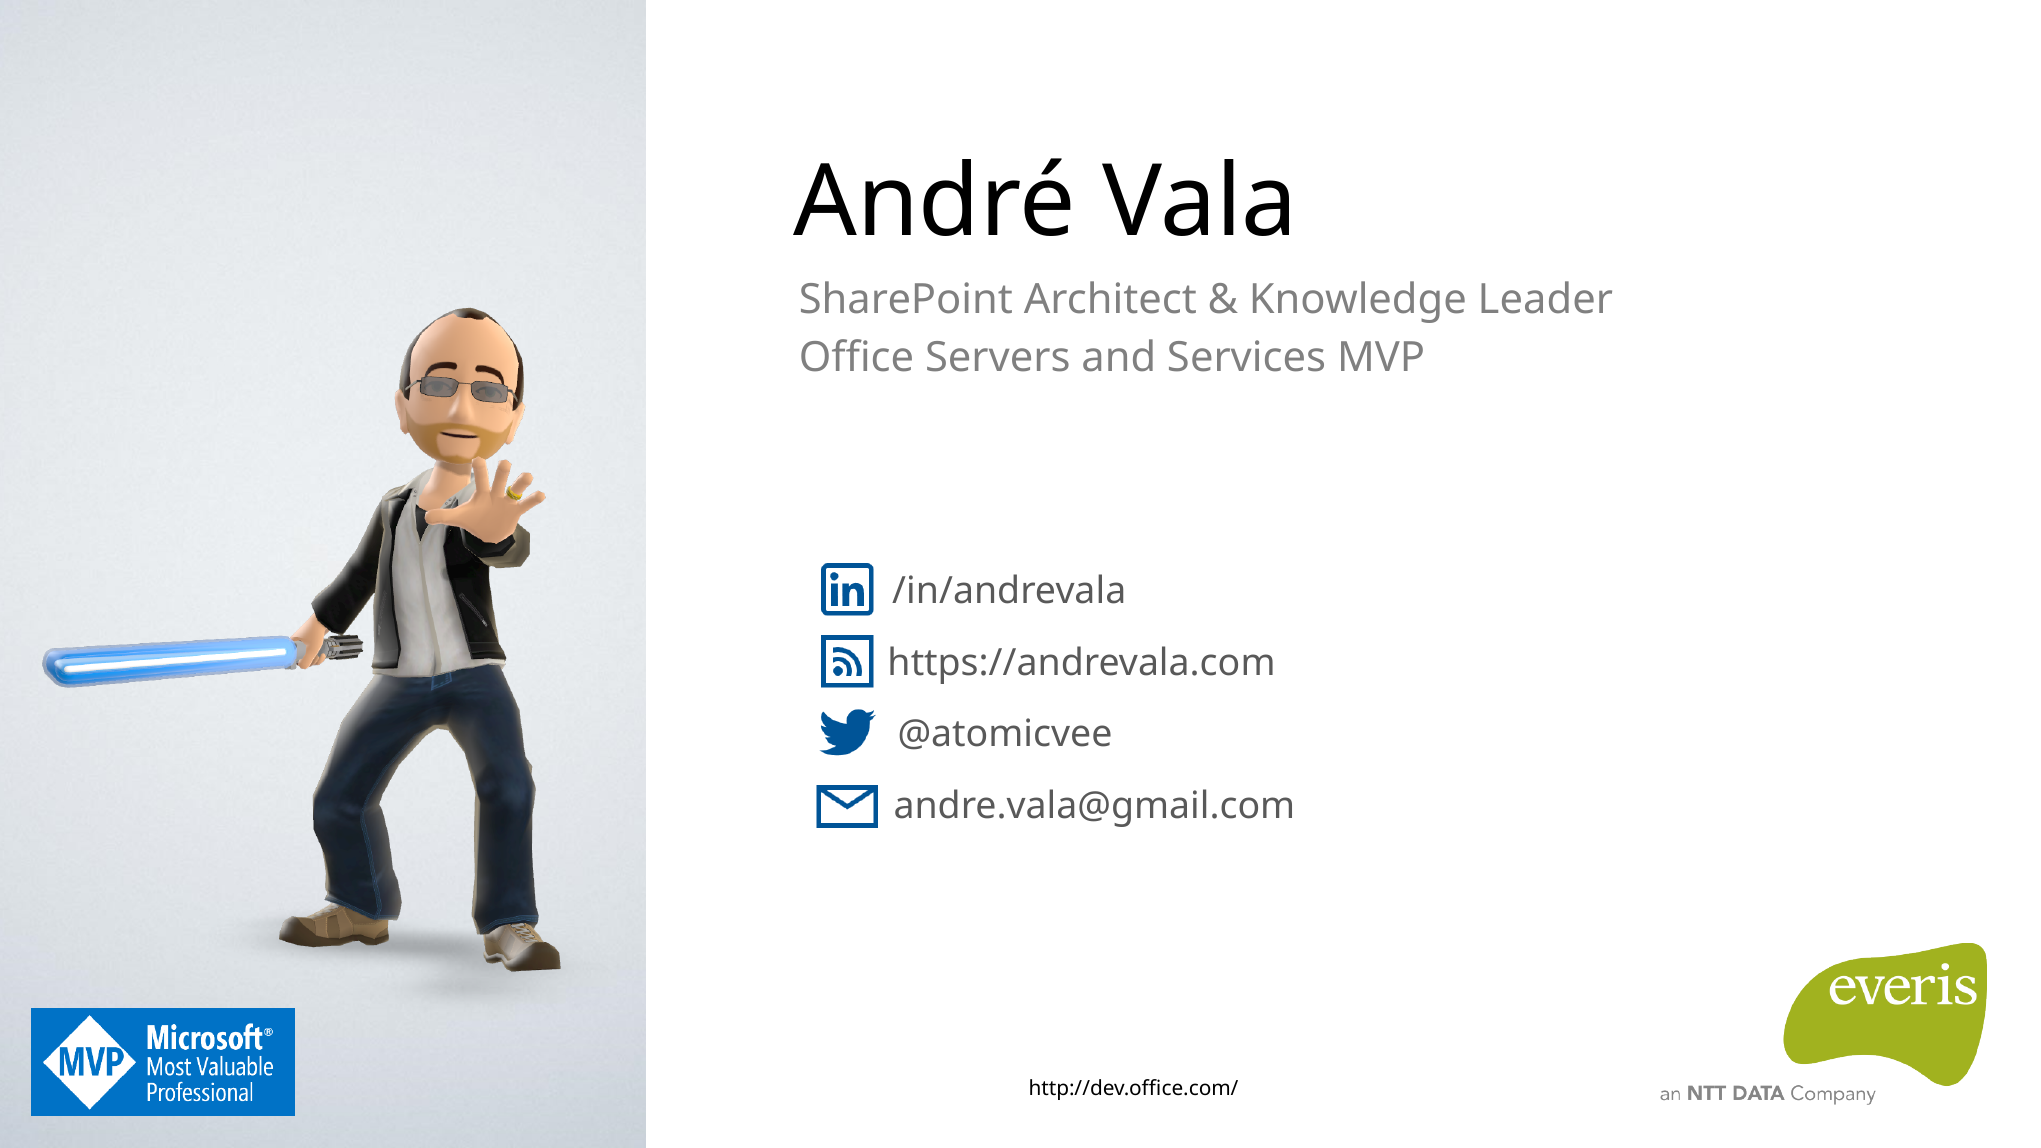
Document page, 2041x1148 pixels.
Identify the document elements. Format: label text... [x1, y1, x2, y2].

picture [0, 0, 646, 1148]
text_box André Vala [763, 125, 1329, 282]
picture [1660, 943, 1987, 1106]
text_box SharePoint Architect & Knowledge Leader Office Servers and Services MVP [768, 253, 1644, 405]
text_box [809, 551, 1304, 842]
